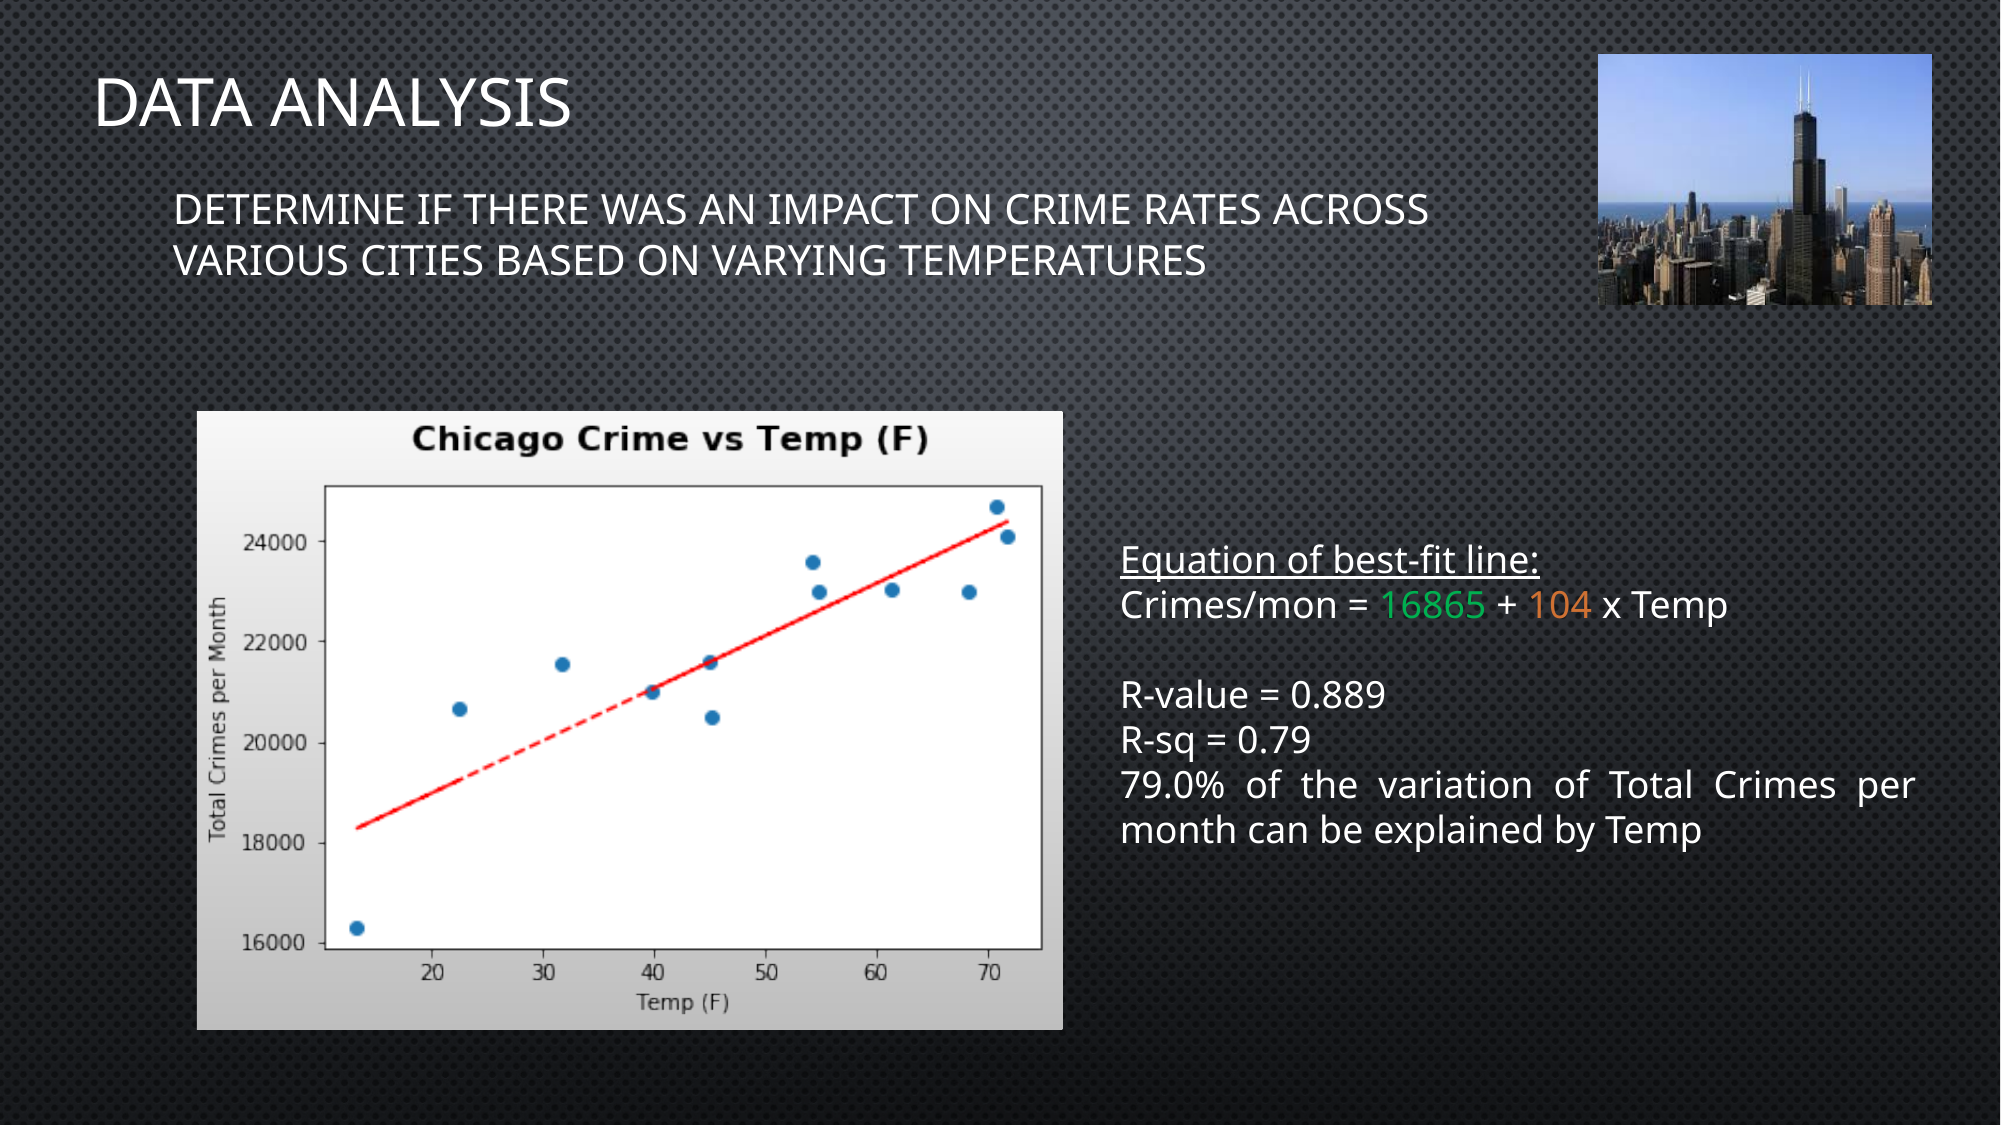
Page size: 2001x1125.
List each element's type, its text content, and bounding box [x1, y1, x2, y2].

text_box Data Analysis [77, 29, 1703, 169]
picture [196, 411, 1063, 1030]
text_box Equation of best-fit line: Crimes/mon = 16865 + 104 x Temp R-value = 0.889 R-sq = 0.79 79.0% of the variation of Total Crimes per month can be explained by Temp [1105, 528, 1932, 859]
picture [1598, 54, 1932, 306]
list determine if there was an impact on crime rates across various cities based on varying temperatures [157, 168, 1625, 369]
